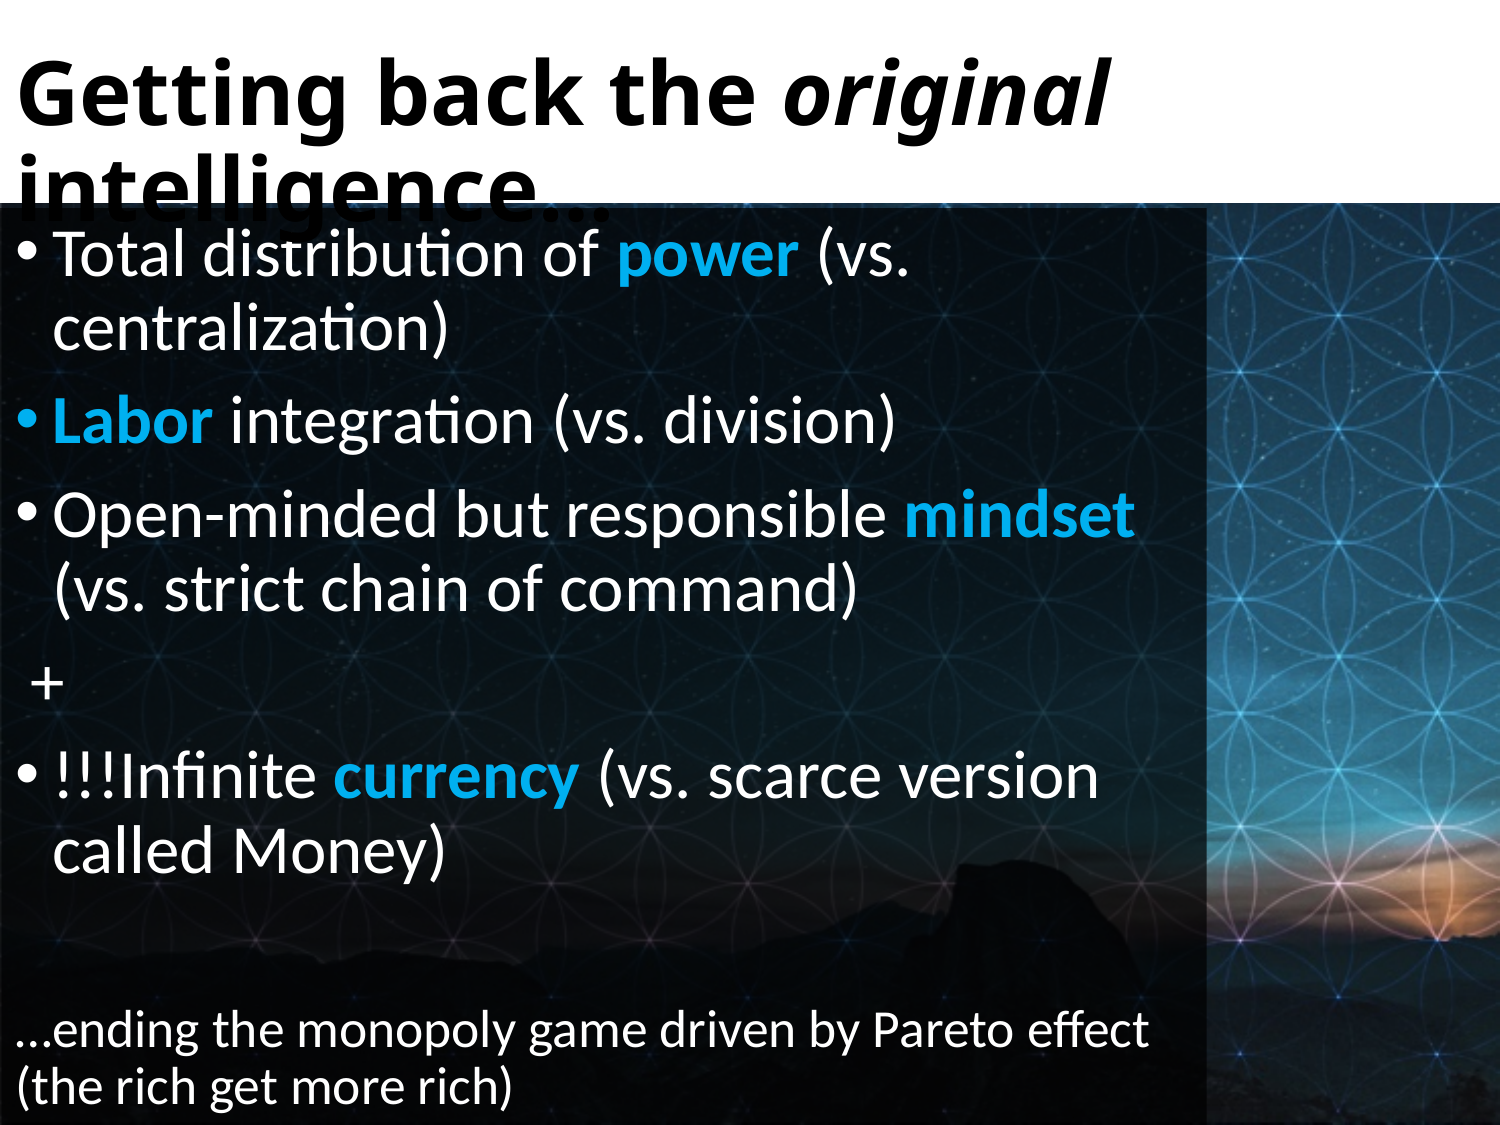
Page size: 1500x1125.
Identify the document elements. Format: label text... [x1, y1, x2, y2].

text_box Getting back the original intelligence… [0, 40, 1500, 203]
picture [0, 203, 1500, 1125]
